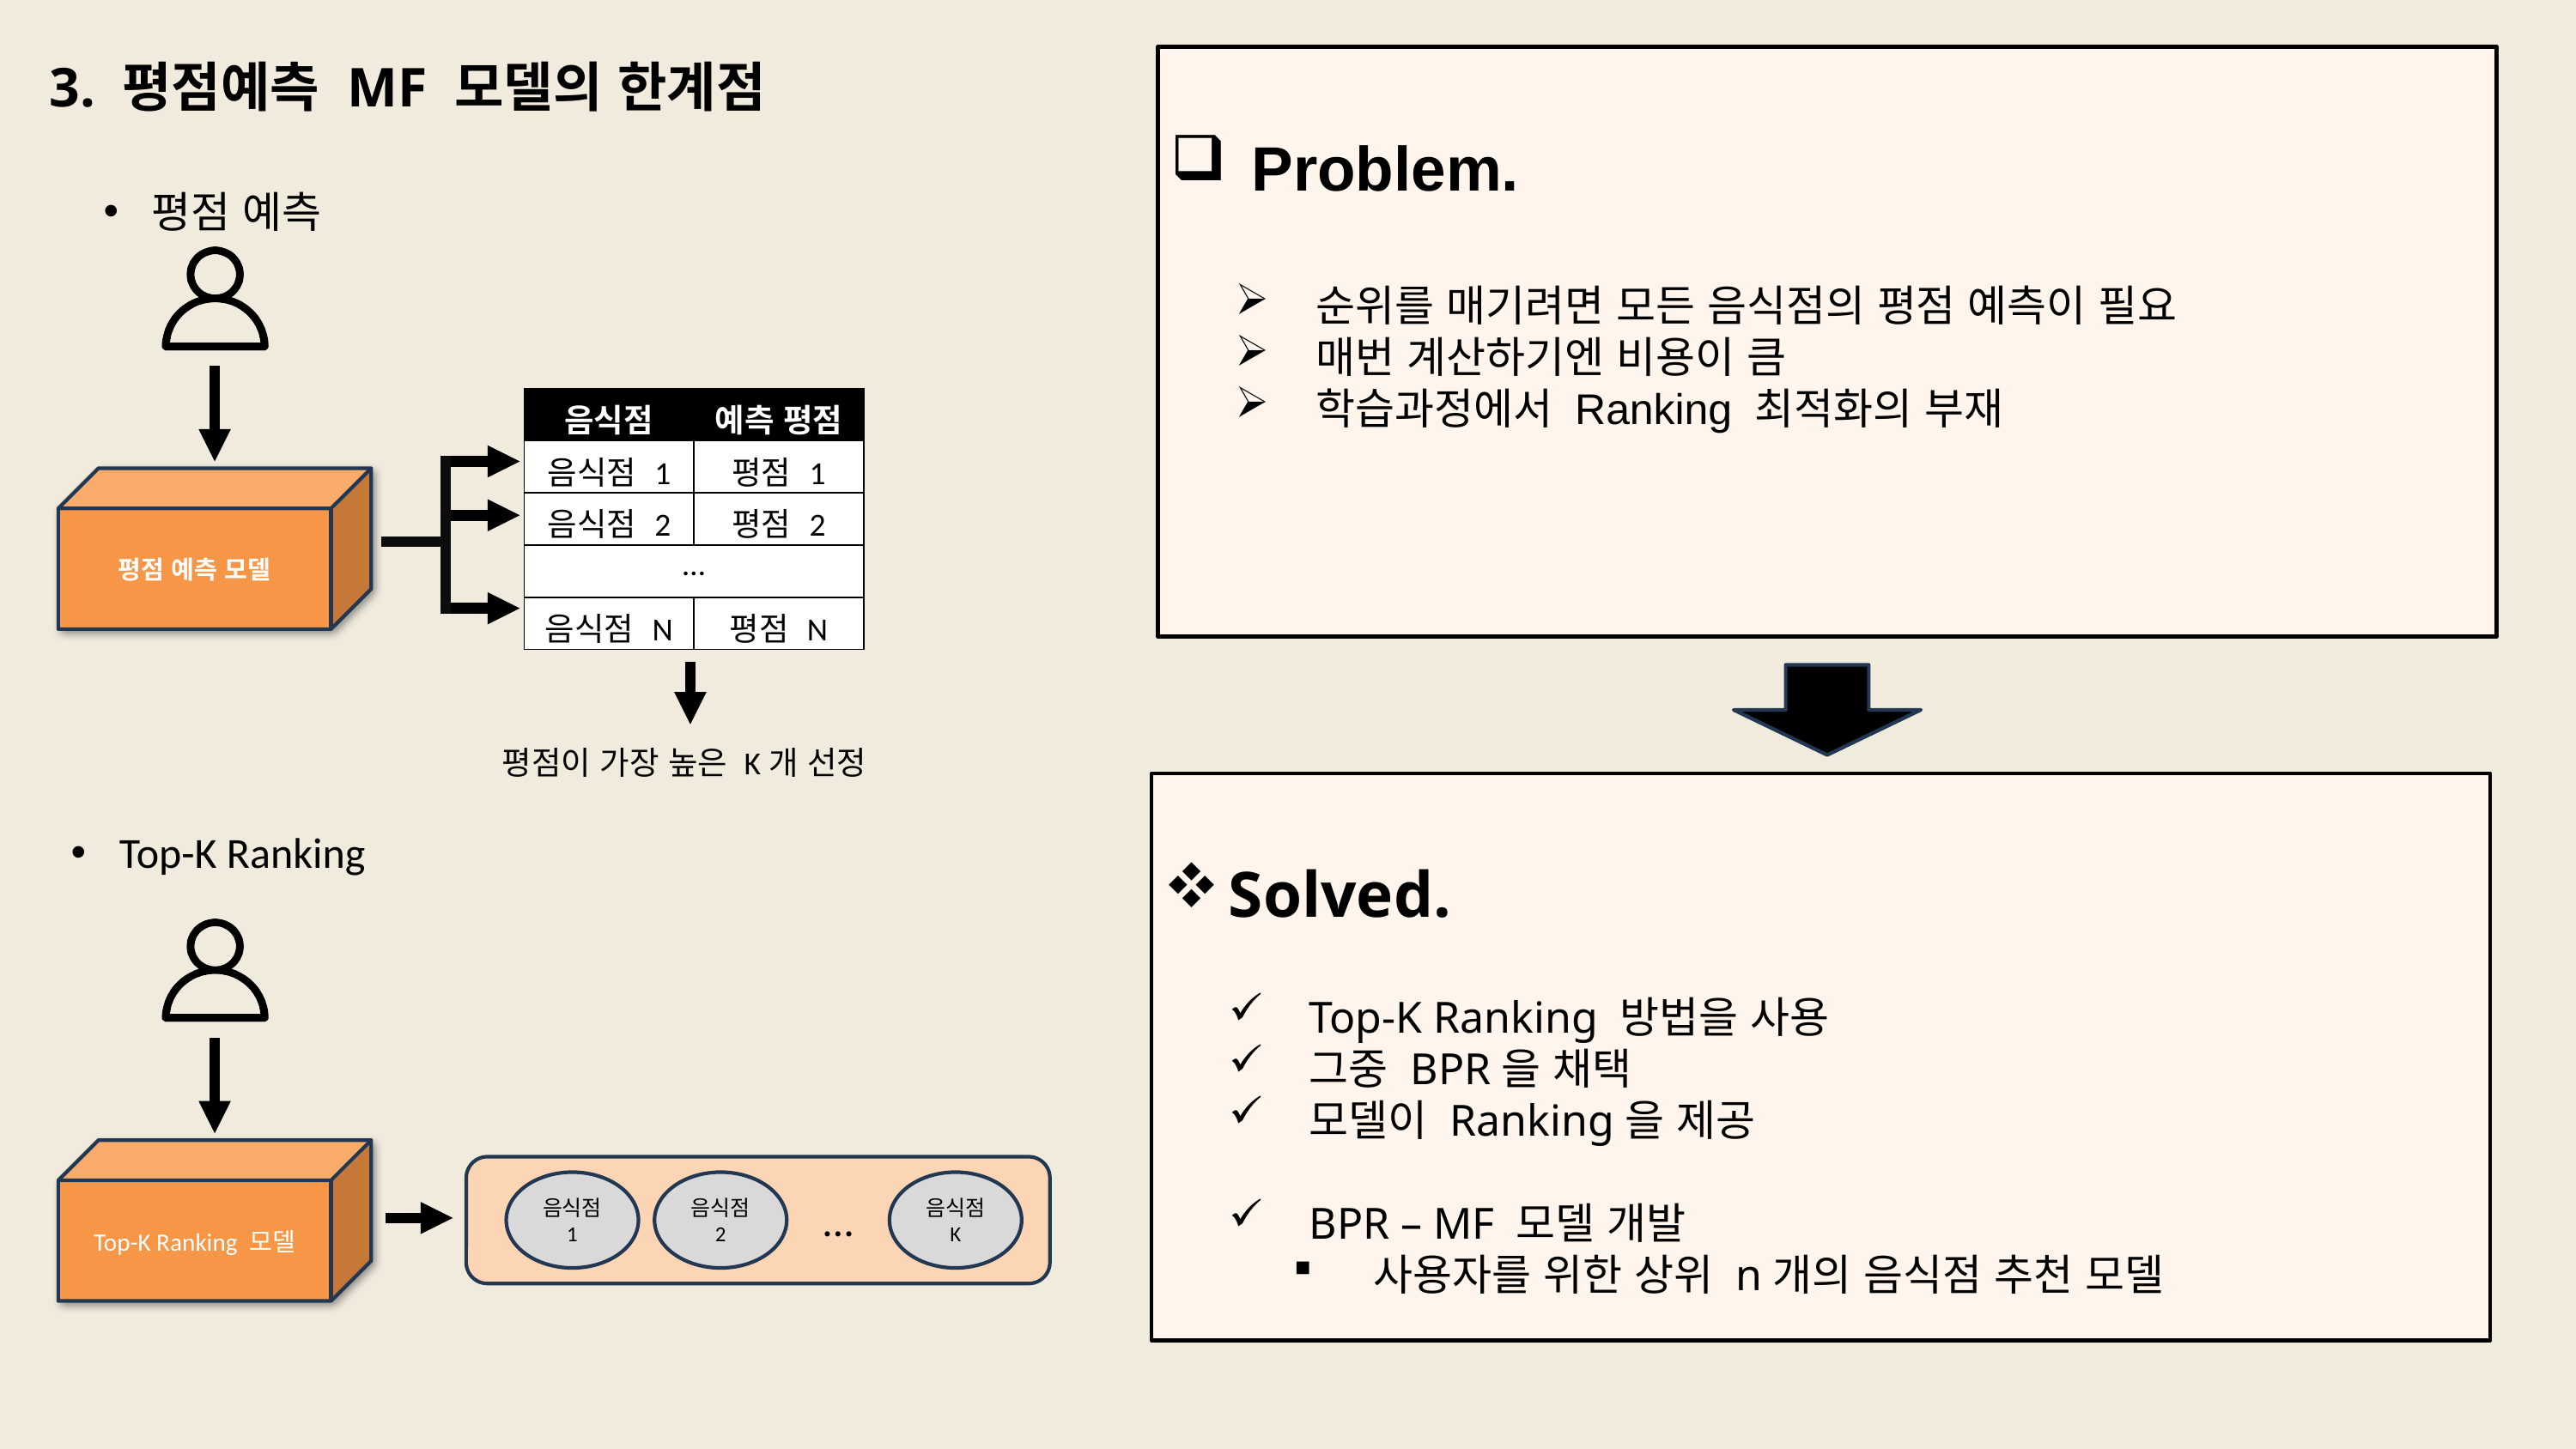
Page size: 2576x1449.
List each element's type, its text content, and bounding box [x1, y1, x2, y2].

table_cell 음식점 1 [525, 441, 693, 492]
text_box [58, 234, 372, 630]
text_box [1731, 663, 1923, 757]
text_box Top-K Ranking [58, 819, 421, 884]
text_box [380, 456, 520, 615]
table_cell 평점 1 [695, 441, 863, 492]
text_box 평점이 가장 높은 K개 선정 [489, 736, 899, 788]
text_box 3. 평점예측 MF 모델의 한계점 [36, 46, 1059, 124]
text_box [58, 906, 372, 1301]
table_header 예측 평점 [695, 389, 863, 440]
table_cell 평점 N [695, 598, 863, 649]
table_cell … [525, 546, 863, 597]
text_box Problem. 순위를 매기려면 모든 음식점의 평점 예측이 필요 매번 계산하기엔 비용이 큼 학습과정에서 Ranking 최적화의 부재 [1157, 46, 2497, 637]
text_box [465, 1156, 1050, 1284]
table_cell 음식점 2 [525, 494, 693, 544]
table_cell 음식점 N [525, 598, 693, 649]
table_header 음식점 [525, 389, 693, 440]
text_box 평점 예측 [90, 179, 453, 243]
table_cell 평점 2 [695, 494, 863, 544]
text_box Solved. Top-K Ranking 방법을 사용 그중 BPR을 채택 모델이 Ranking을 제공 BPR – MF 모델 개발 사용자를 위한 상위 n개의 음식점 추천 모델 [1151, 773, 2491, 1341]
